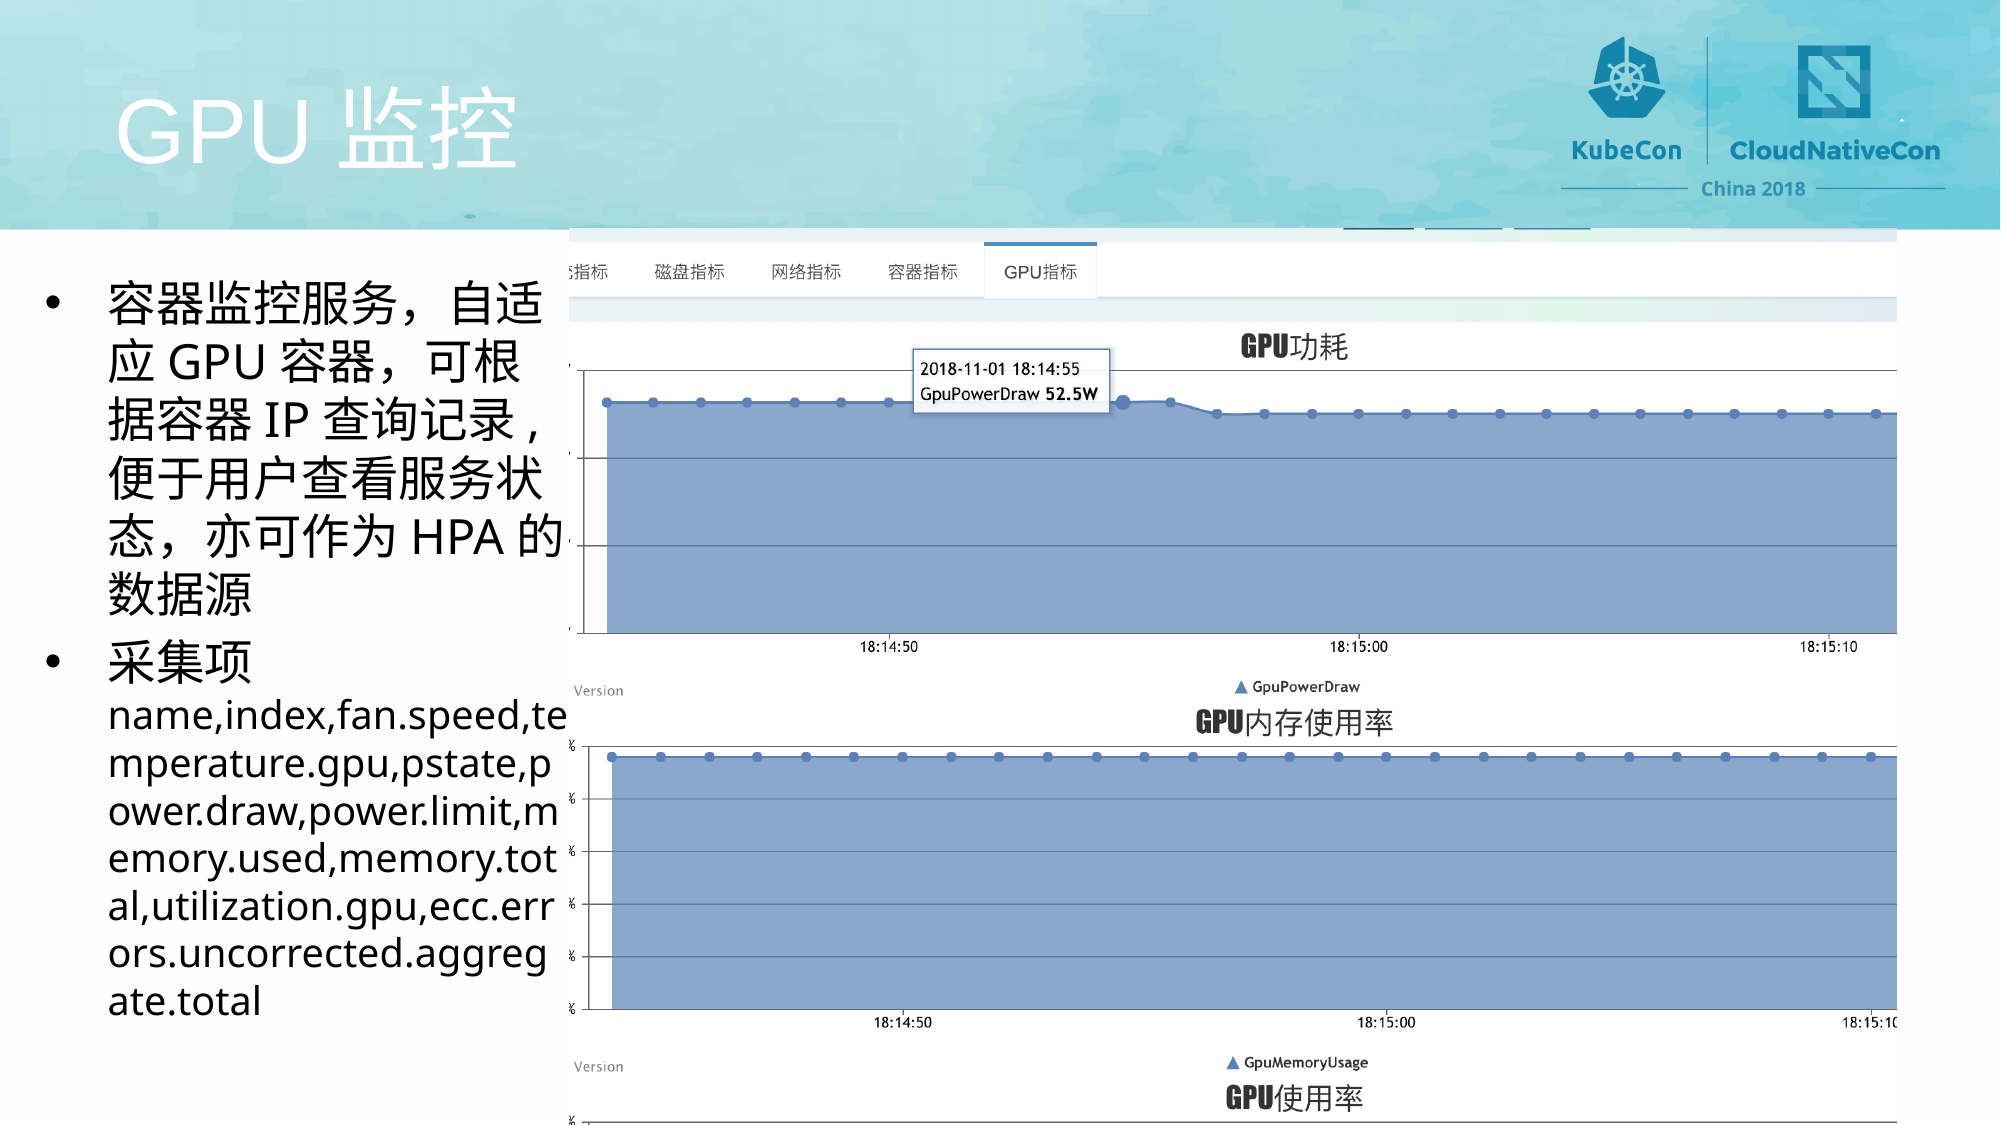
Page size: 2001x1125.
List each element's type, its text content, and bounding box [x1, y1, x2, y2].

title GPU监控 [99, 1, 1825, 264]
text_box 容器监控服务，自适应GPU容器，可根据容器IP查询记录,便于用户查看服务状态，亦可作为HPA的数据源 采集项name,index,fan.speed,temperature.gpu,pstate,power.draw,power.limit,memory.used,memory.total,utilization.gpu,ecc.errors.uncorrected.aggregate.total [28, 264, 568, 1055]
picture [0, 0, 2001, 1125]
